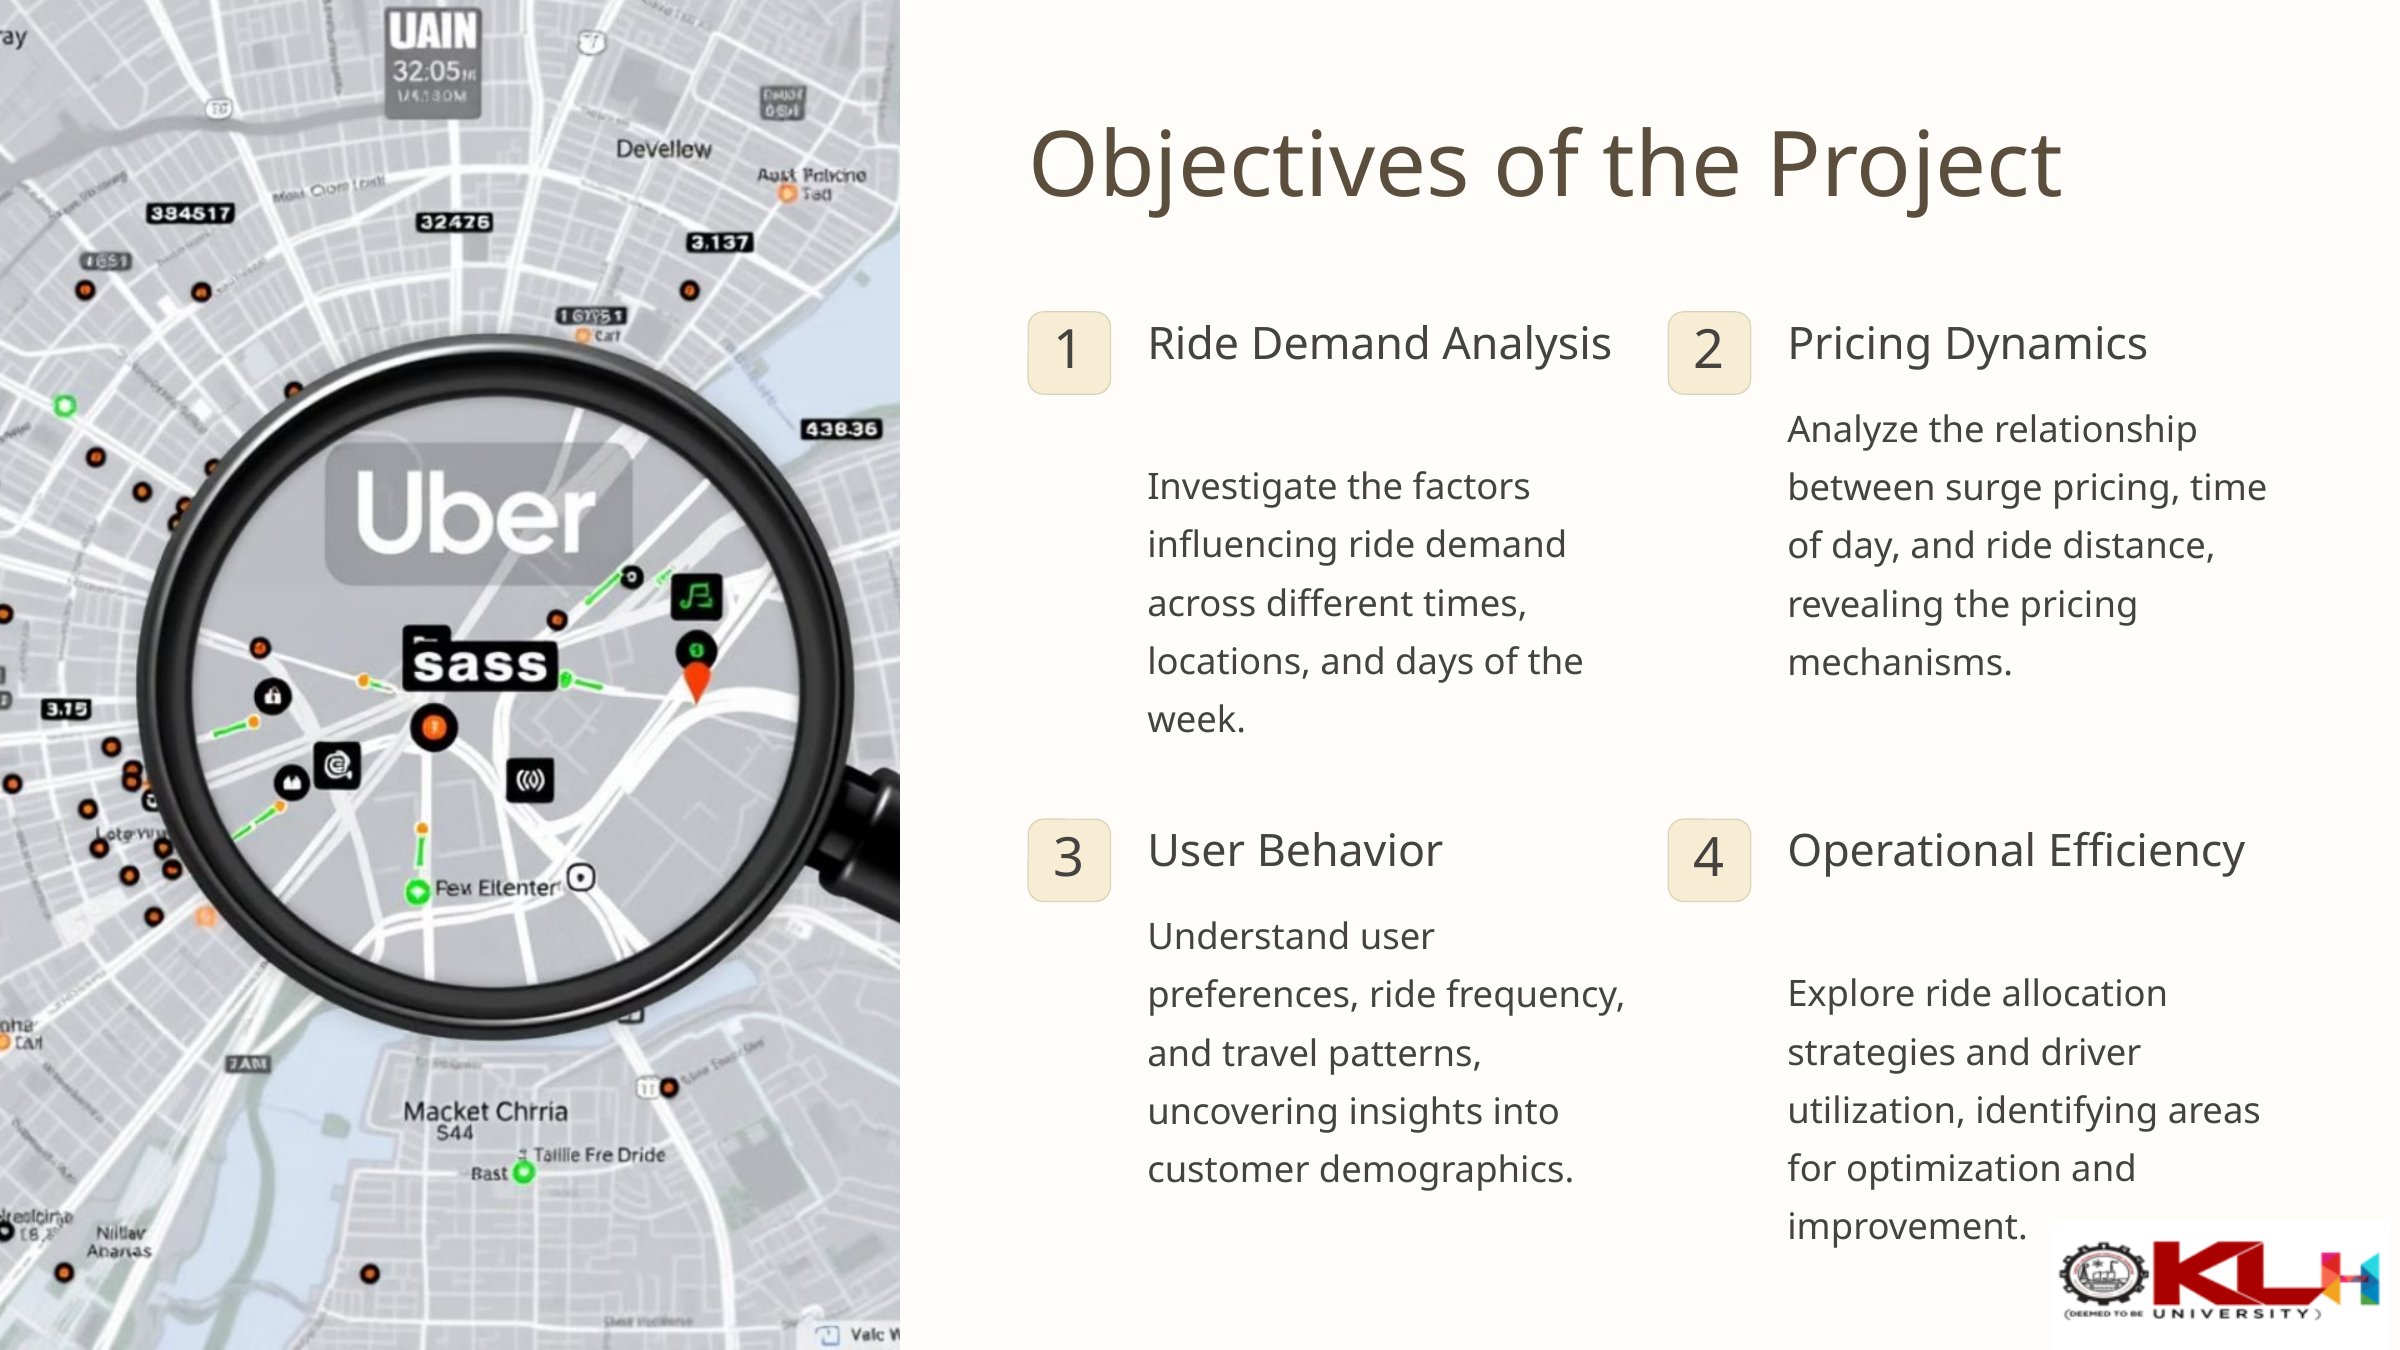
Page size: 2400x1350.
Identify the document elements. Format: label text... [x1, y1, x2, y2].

text_box [1028, 311, 1111, 395]
text_box 2 [1692, 325, 1727, 381]
text_box Operational Efficiency [1787, 819, 2272, 934]
picture [0, 0, 900, 1350]
text_box Pricing Dynamics [1787, 311, 2246, 370]
text_box [1028, 819, 1111, 902]
text_box Ride Demand Analysis [1147, 311, 1632, 427]
text_box 4 [1693, 832, 1726, 888]
text_box [1668, 311, 1751, 395]
text_box [1668, 819, 1751, 902]
text_box Objectives of the Project [1028, 101, 2174, 216]
text_box Understand user preferences, ride frequency, and travel patterns, uncovering insights into customer demographics. [1147, 898, 1632, 1192]
text_box Analyze the relationship between surge pricing, time of day, and ride distance, revealing the pricing mechanisms. [1787, 391, 2272, 685]
text_box Investigate the factors influencing ride demand across different times, locations, and days of the week. [1147, 448, 1632, 742]
picture [2050, 1220, 2389, 1350]
text_box 3 [1052, 832, 1087, 888]
text_box Explore ride allocation strategies and driver utilization, identifying areas for optimization and improvement. [1787, 955, 2272, 1249]
text_box 1 [1057, 325, 1082, 381]
text_box User Behavior [1147, 819, 1606, 877]
